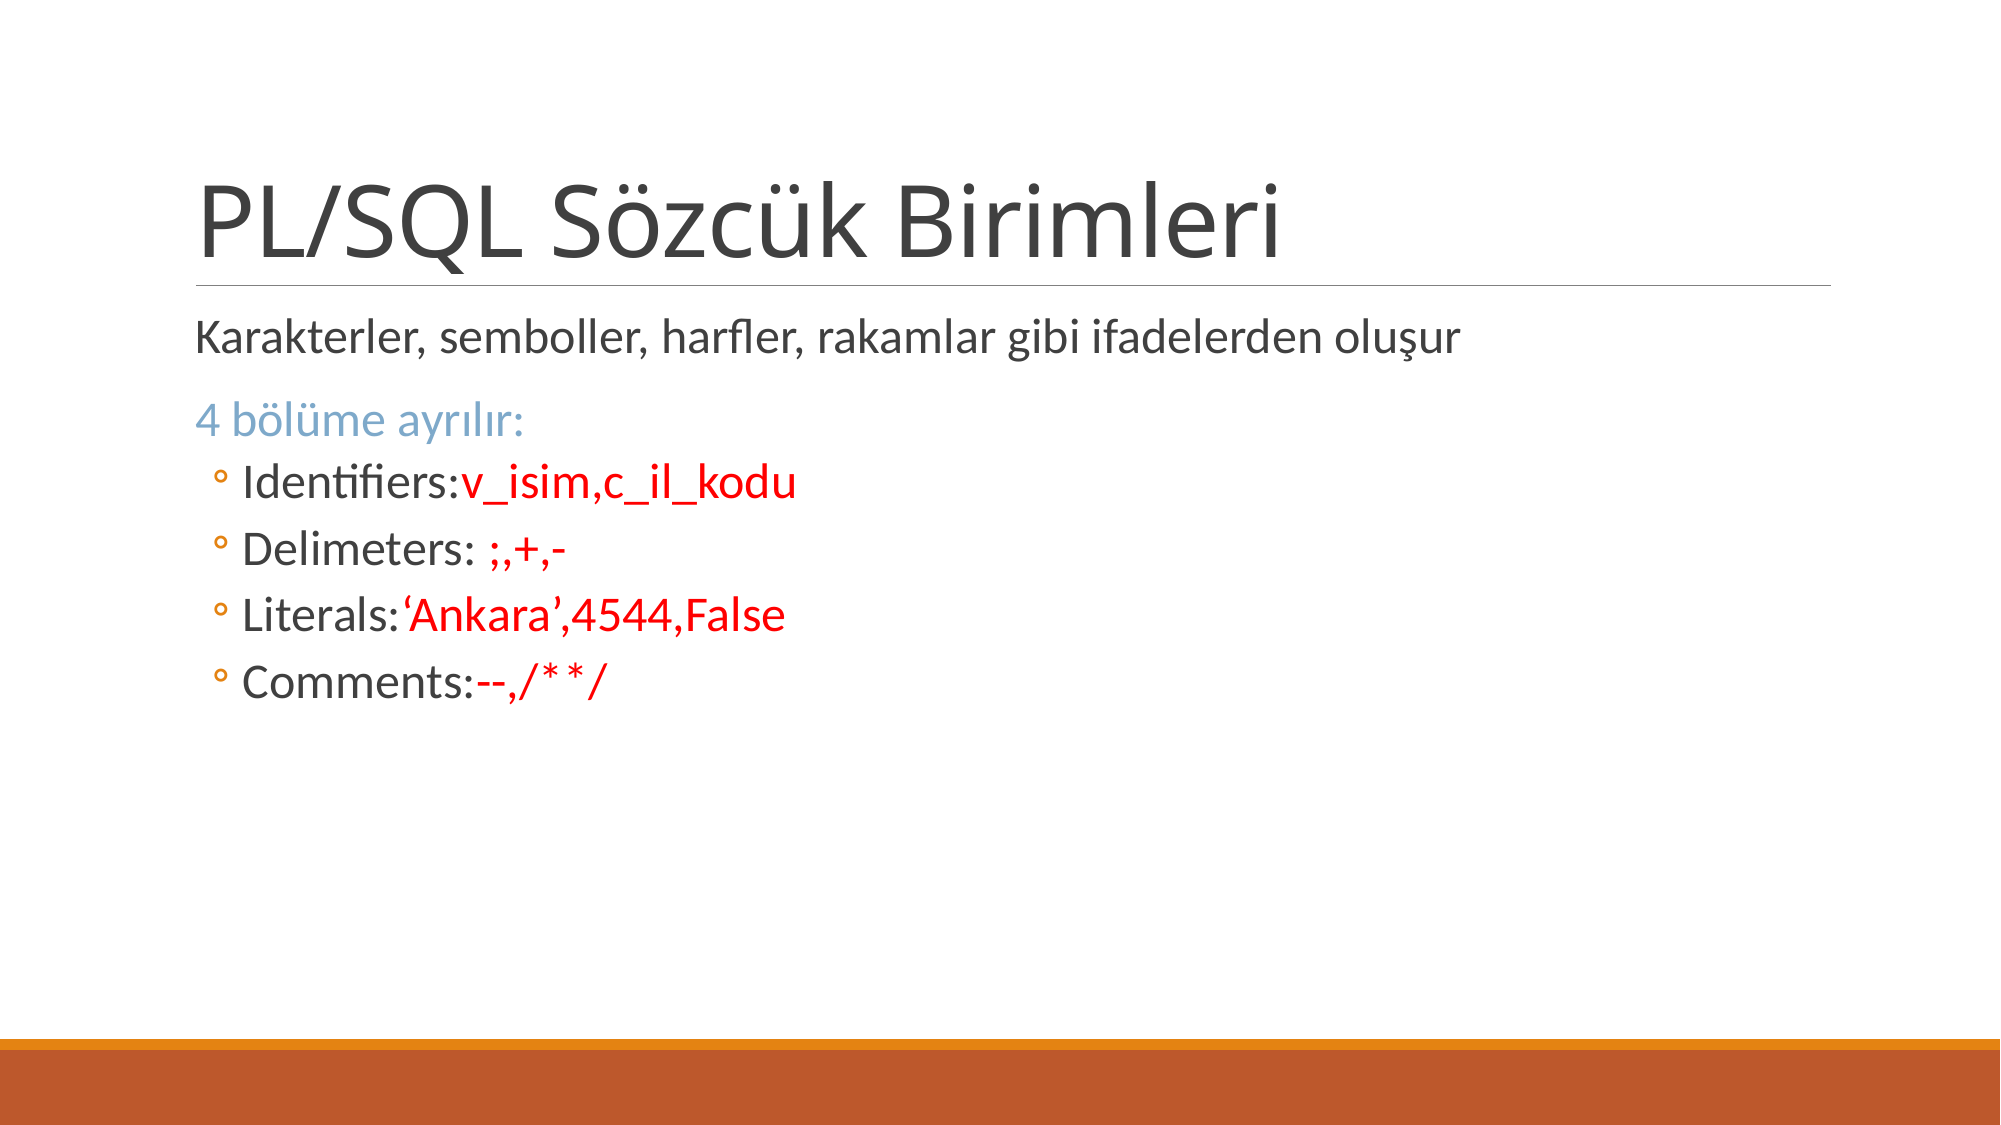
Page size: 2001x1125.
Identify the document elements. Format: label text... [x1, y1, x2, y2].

list Karakterler, semboller, harfler, rakamlar gibi ifadelerden oluşur 4 bölüme ayrılır: Identifiers:v_isim,c_il_kodu Delimeters: ;,+,- Literals:‘Ankara’,4544,False Comments:--,/**/ [180, 302, 1830, 963]
title PL/SQL Sözcük Birimleri [180, 47, 1830, 285]
